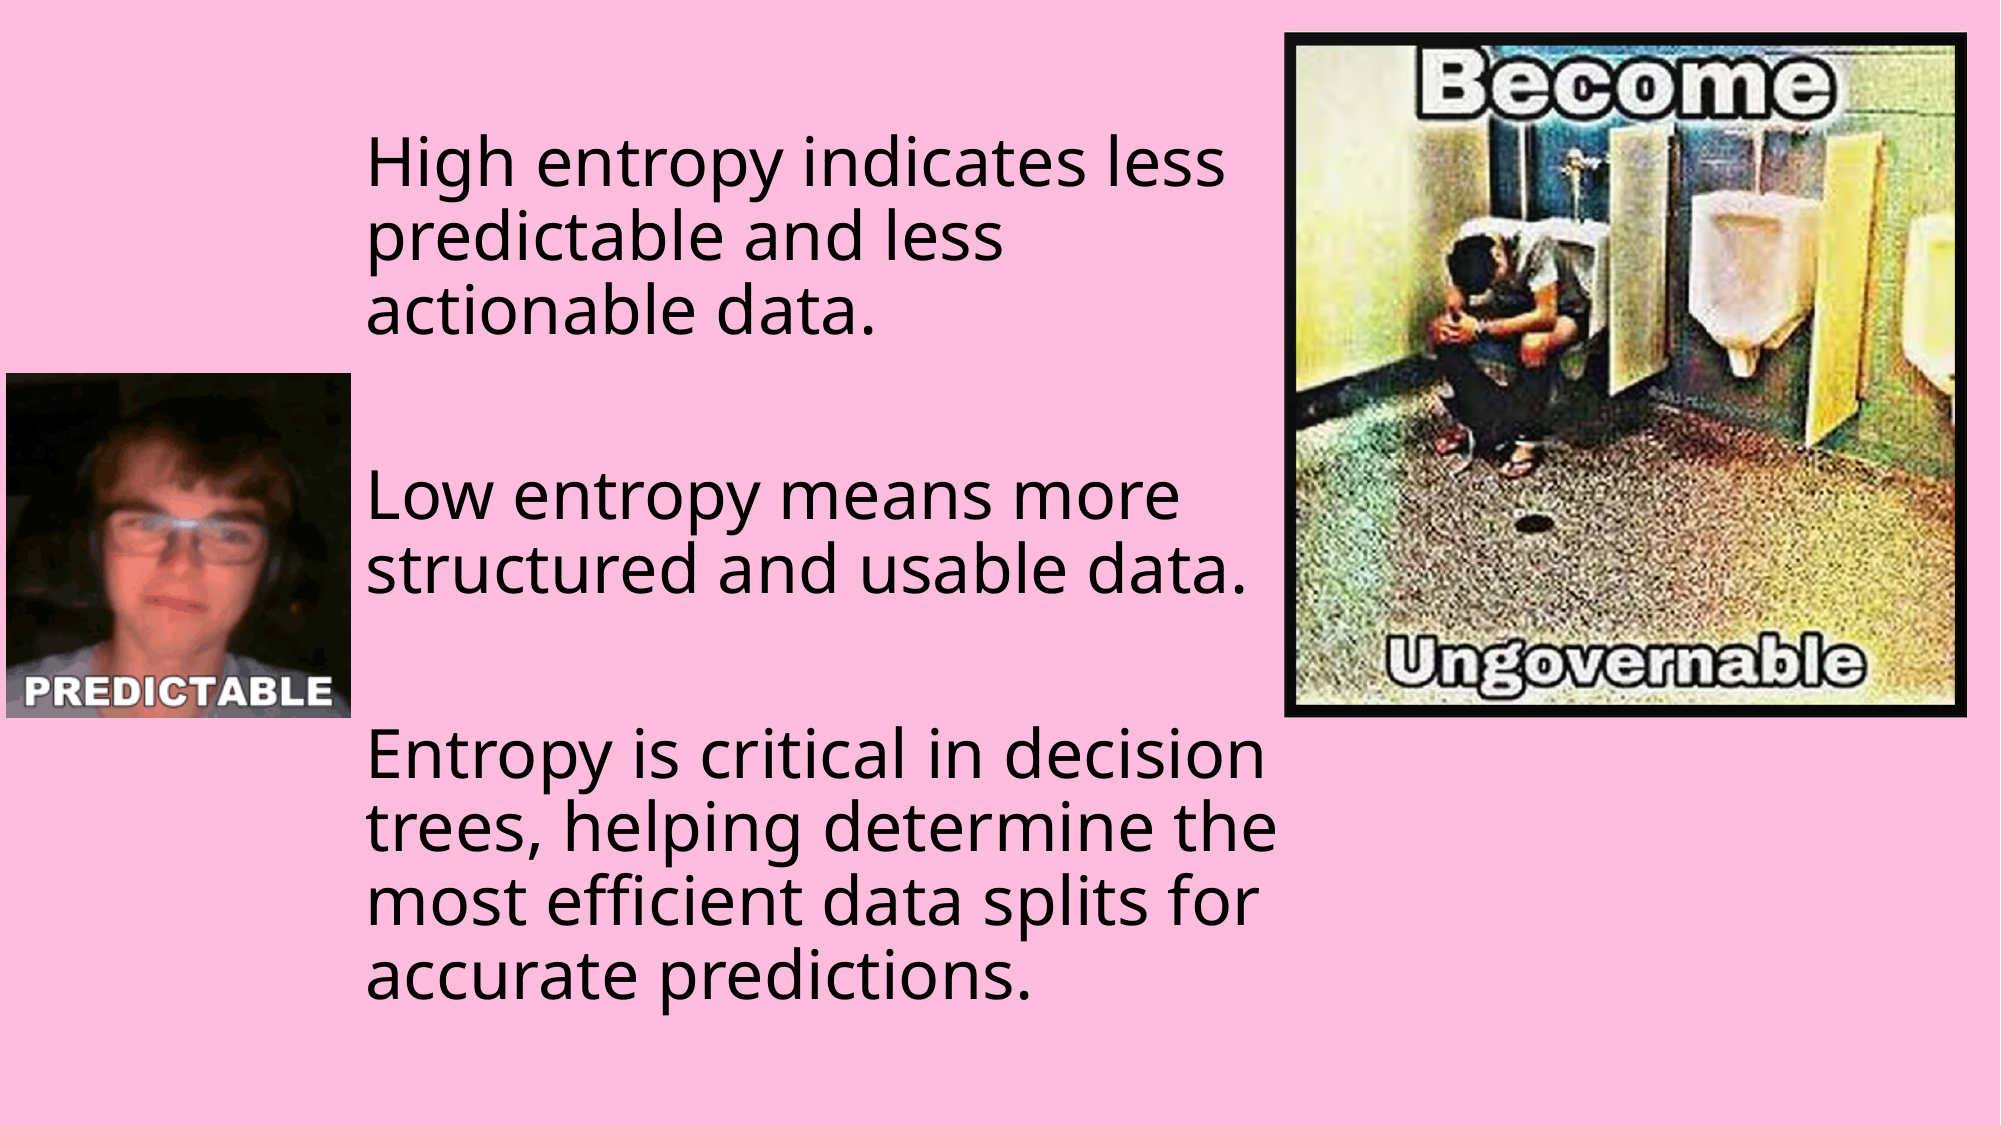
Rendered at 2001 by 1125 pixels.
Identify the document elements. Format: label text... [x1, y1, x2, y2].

list High entropy indicates less predictable and less actionable data. Low entropy means more structured and usable data. Entropy is critical in decision trees, helping determine the most efficient data splits for accurate predictions. [350, 120, 1307, 1082]
picture [6, 373, 351, 718]
picture [1284, 31, 1967, 718]
